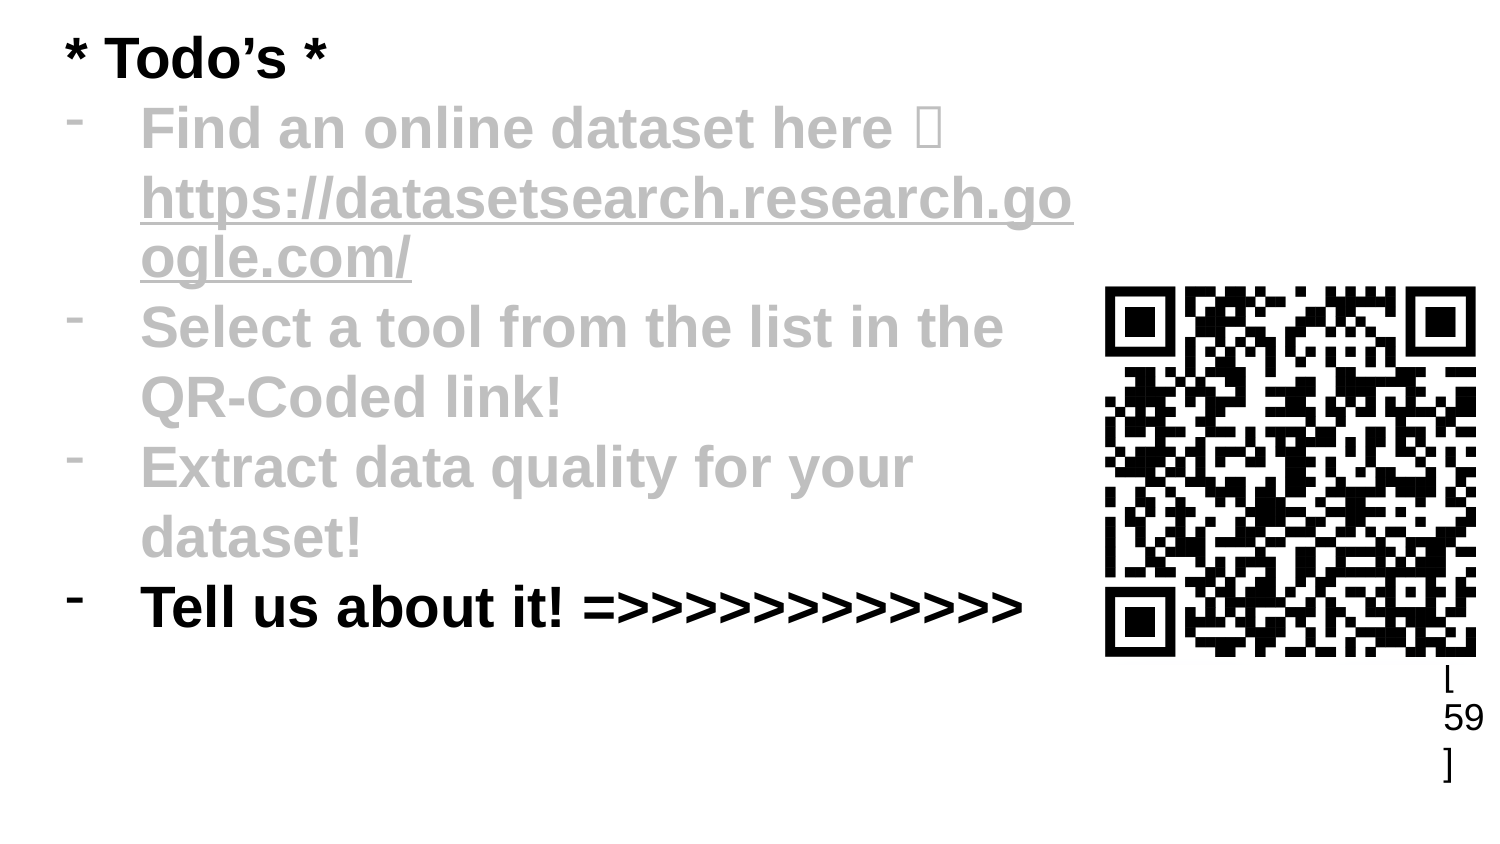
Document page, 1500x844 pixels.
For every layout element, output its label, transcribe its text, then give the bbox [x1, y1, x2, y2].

slide_number [59] [1428, 640, 1500, 705]
picture [1092, 275, 1488, 665]
text_box * Todo’s * Find an online dataset here  https://datasetsearch.research.google.com/ Select a tool from the list in the QR-Coded link! Extract data quality for your dataset! Tell us about it! =>>>>>>>>>>>> [50, 13, 1103, 588]
